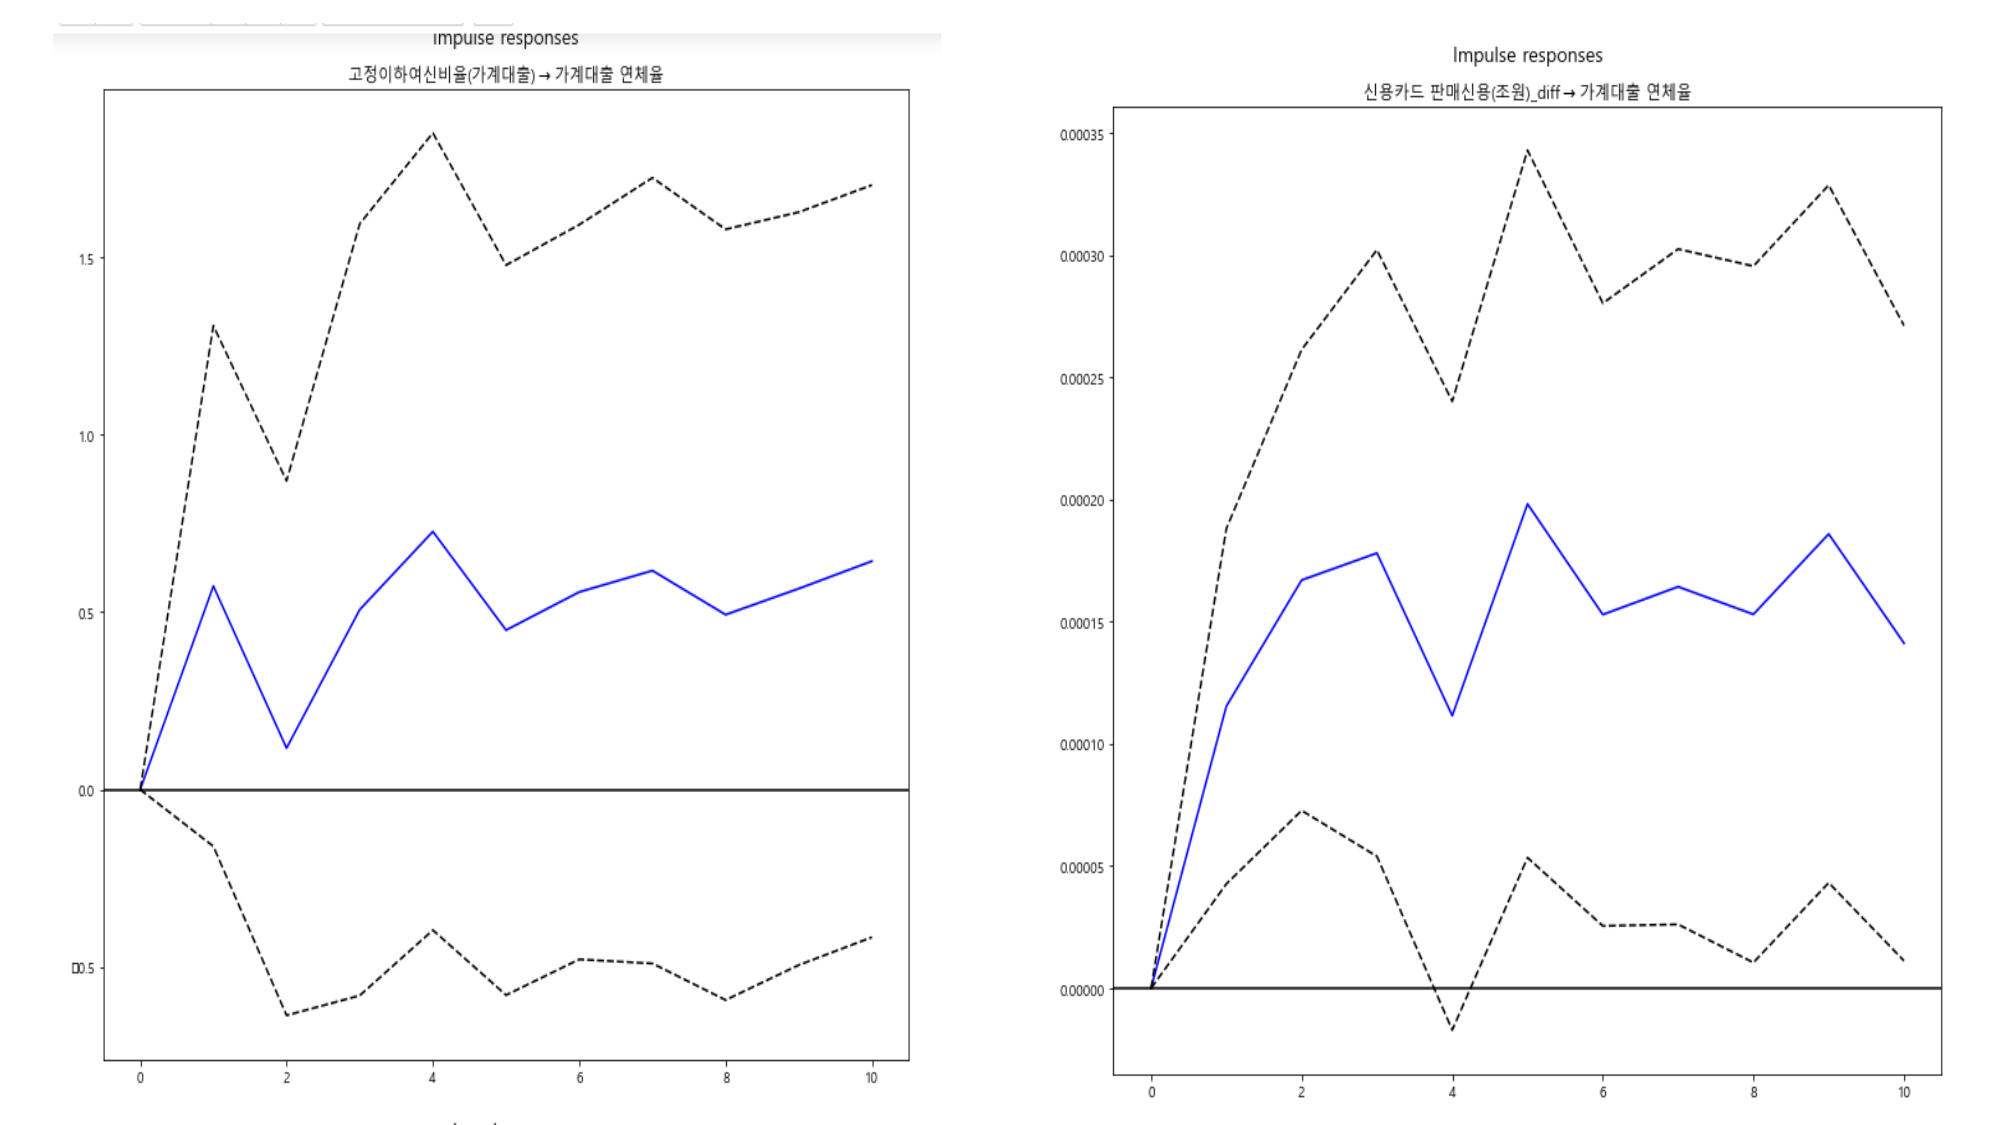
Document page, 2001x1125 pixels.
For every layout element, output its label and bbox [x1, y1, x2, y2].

picture [1034, 23, 1966, 1125]
picture [53, 23, 942, 1125]
